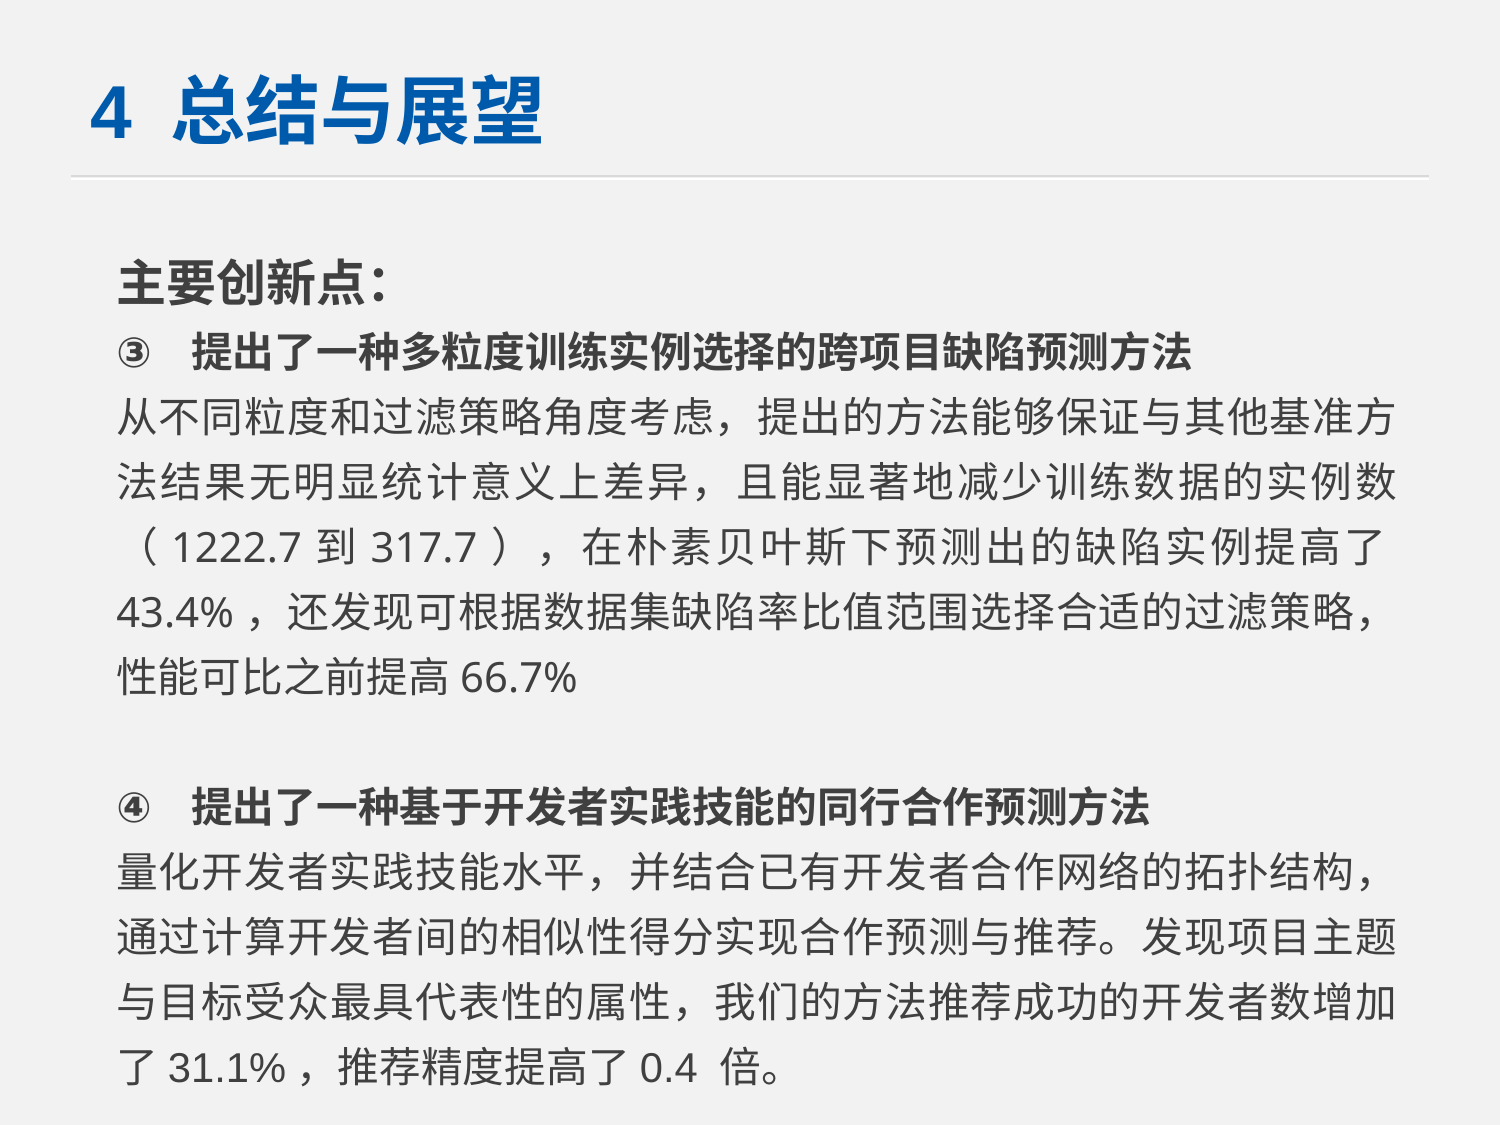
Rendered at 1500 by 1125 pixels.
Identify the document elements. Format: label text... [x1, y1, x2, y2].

text_box 主要创新点： 提出了一种多粒度训练实例选择的跨项目缺陷预测方法 从不同粒度和过滤策略角度考虑，提出的方法能够保证与其他基准方法结果无明显统计意义上差异，且能显著地减少训练数据的实例数（1222.7到317.7），在朴素贝叶斯下预测出的缺陷实例提高了43.4%，还发现可根据数据集缺陷率比值范围选择合适的过滤策略，性能可比之前提高66.7% 提出了一种基于开发者实践技能的同行合作预测方法 量化开发者实践技能水平，并结合已有开发者合作网络的拓扑结构，通过计算开发者间的相似性得分实现合作预测与推荐。发现项目主题与目标受众最具代表性的属性，我们的方法推荐成功的开发者数增加了31.1%，推荐精度提高了0.4 倍。 [101, 225, 1412, 1099]
title 4 总结与展望 [75, 45, 1425, 173]
